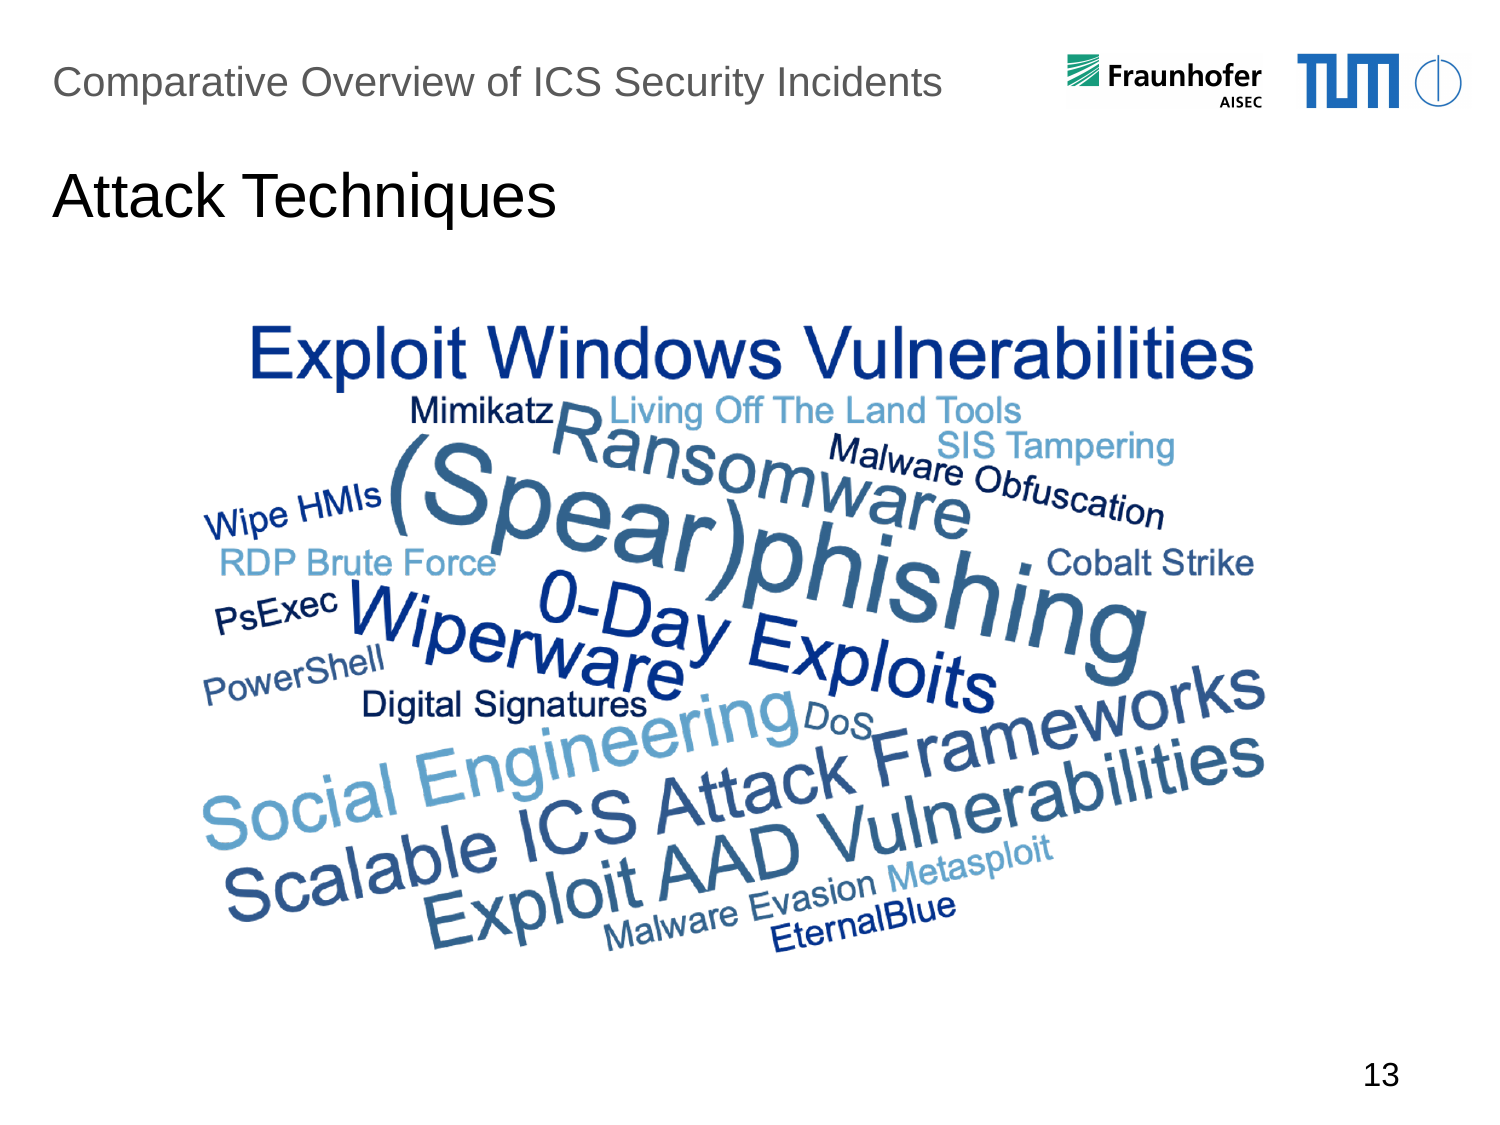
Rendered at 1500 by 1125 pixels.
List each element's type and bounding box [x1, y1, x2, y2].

list [0, 0, 1500, 1125]
